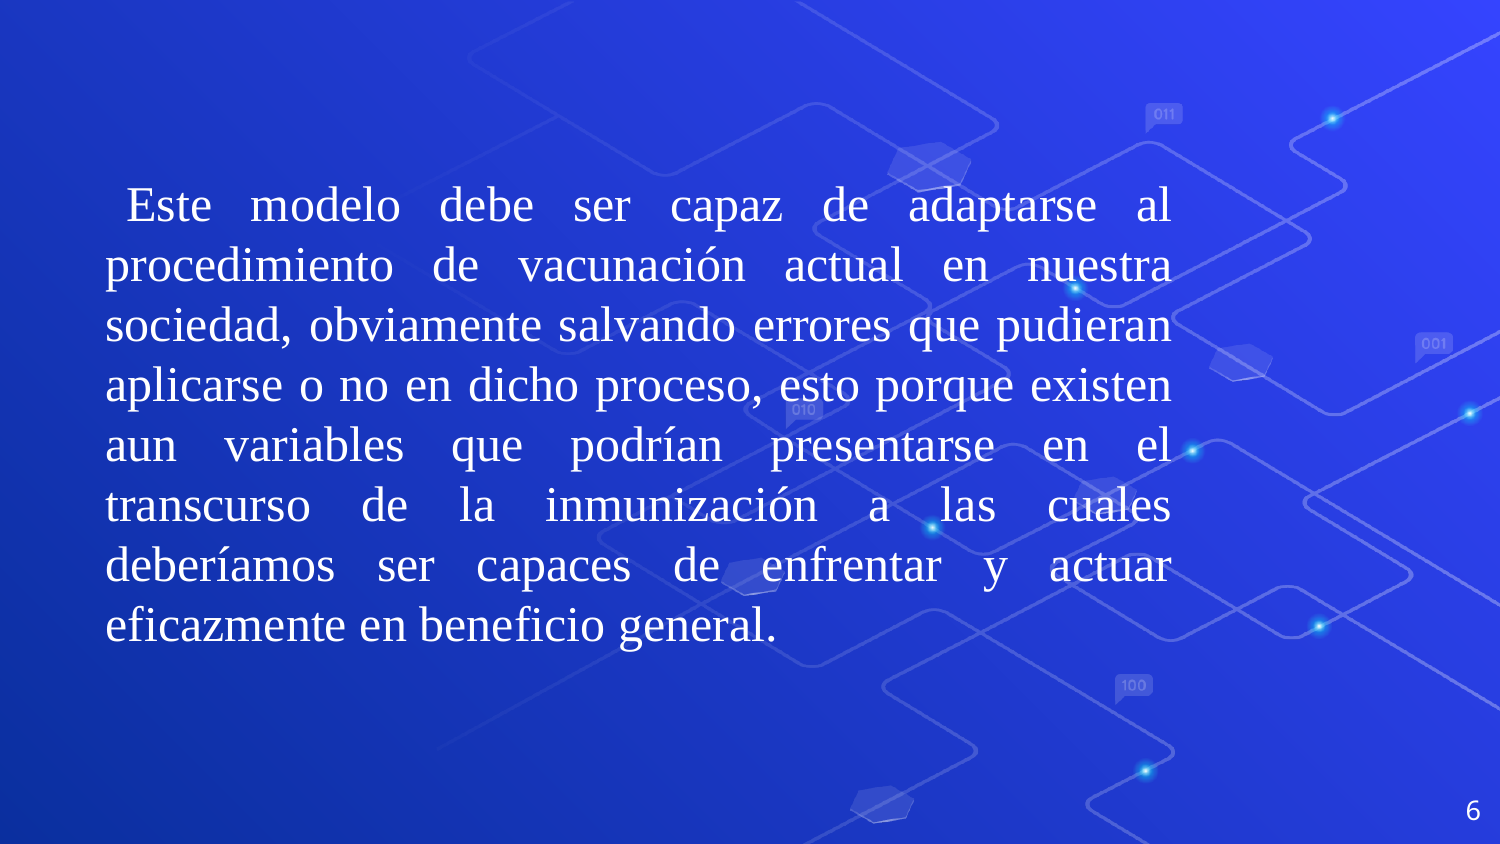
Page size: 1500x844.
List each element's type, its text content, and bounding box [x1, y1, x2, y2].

picture [0, 0, 1500, 844]
slide_number 6 [1391, 779, 1482, 844]
text_box Este modelo debe ser capaz de adaptarse al procedimiento de vacunación actual en nuestra sociedad, obviamente salvando errores que pudieran aplicarse o no en dicho proceso, esto porque existen aun variables que podrían presentarse en el transcurso de la inmunización a las cuales deberíamos ser capaces de enfrentar y actuar eficazmente en beneficio general. [90, 163, 1197, 659]
